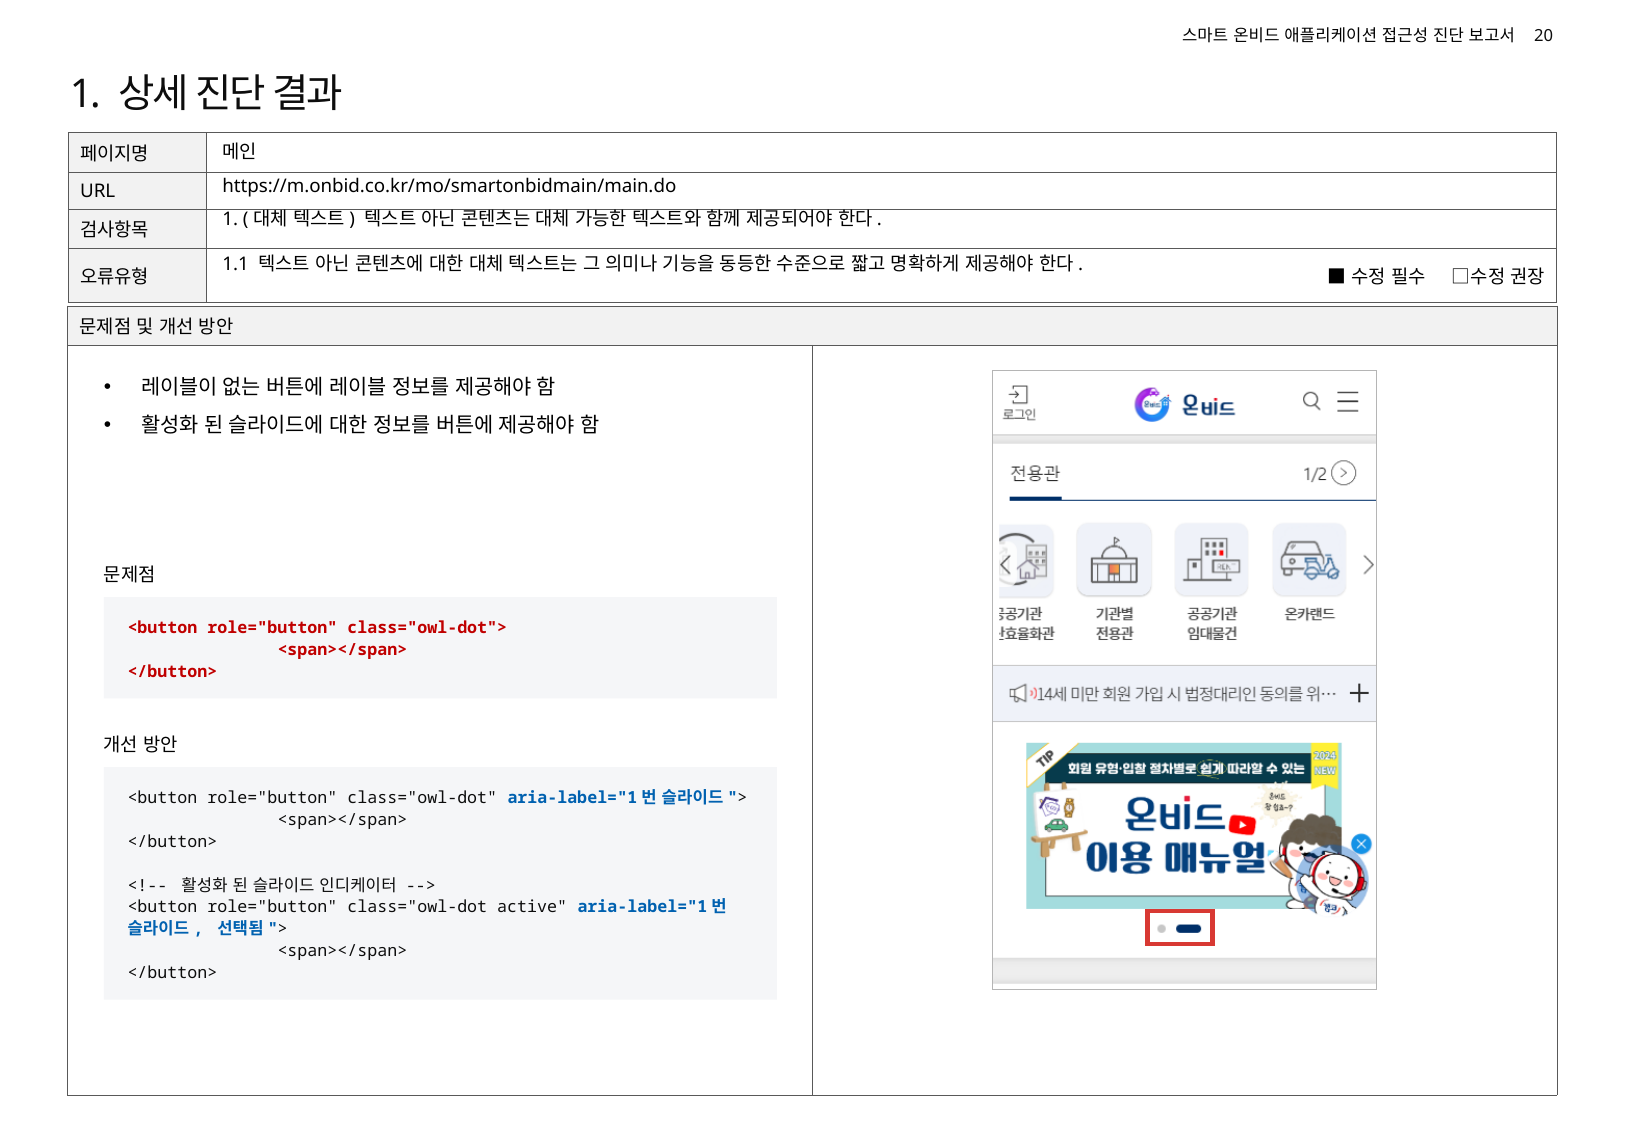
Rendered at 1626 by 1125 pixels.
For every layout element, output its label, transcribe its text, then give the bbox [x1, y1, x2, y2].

list 메인 [207, 133, 1557, 167]
title 1. 상세 진단 결과 [69, 72, 1126, 117]
picture [992, 370, 1377, 990]
list https://m.onbid.co.kr/mo/smartonbidmain/main.do [207, 167, 1557, 201]
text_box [103, 562, 778, 699]
list 레이블이 없는 버튼에 레이블 정보를 제공해야 함 활성화 된 슬라이드에 대한 정보를 버튼에 제공해야 함 [103, 368, 778, 510]
list 1. (대체 텍스트) 텍스트 아닌 콘텐츠는 대체 가능한 텍스트와 함께 제공되어야 한다. [207, 201, 1557, 236]
list 1.1 텍스트 아닌 콘텐츠에 대한 대체 텍스트는 그 의미나 기능을 동등한 수준으로 짧고 명확하게 제공해야 한다. [207, 235, 1293, 291]
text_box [103, 732, 778, 1002]
